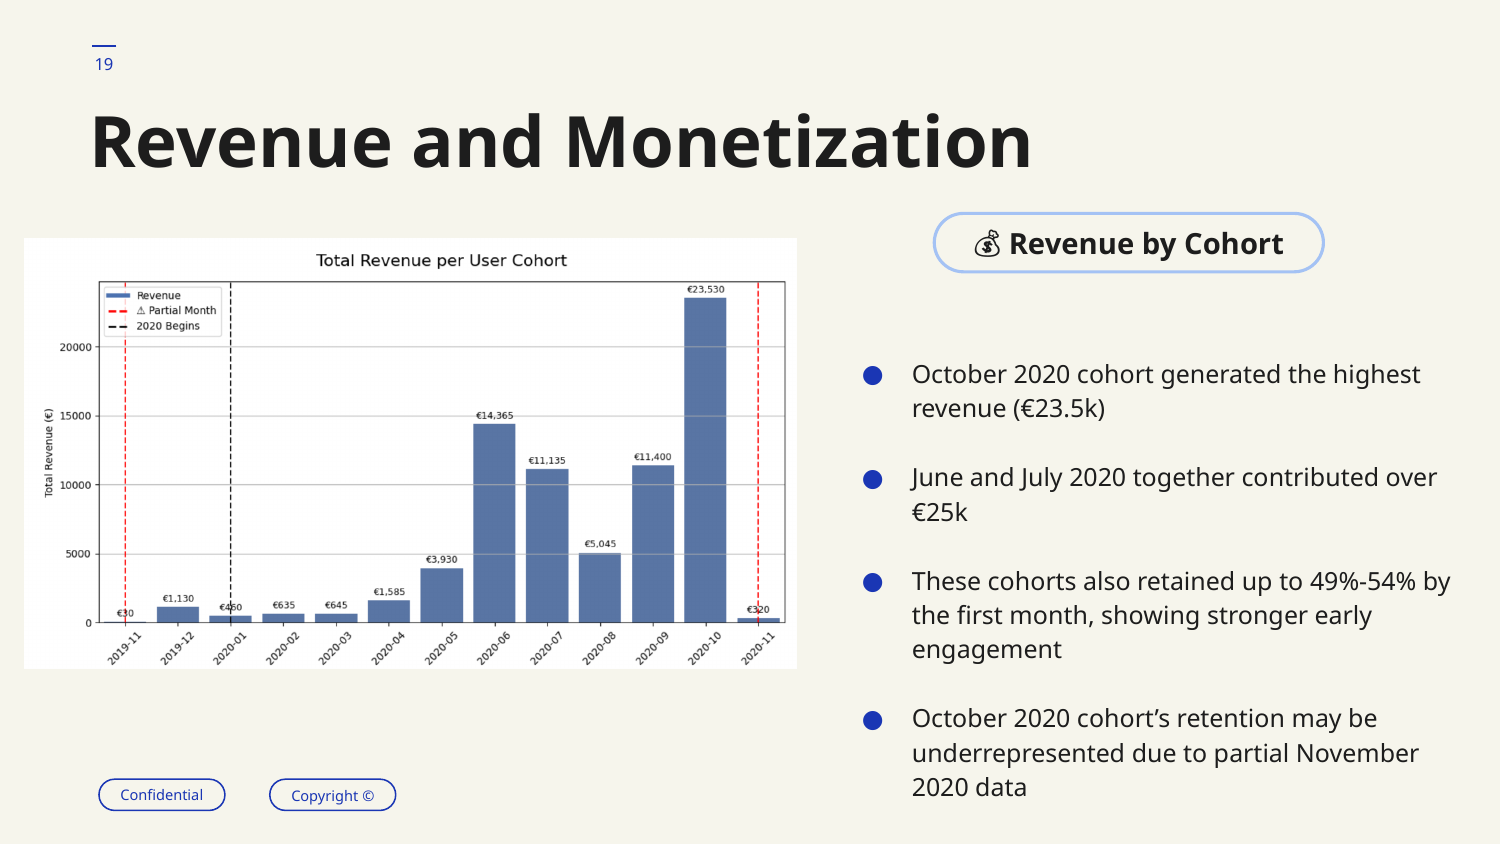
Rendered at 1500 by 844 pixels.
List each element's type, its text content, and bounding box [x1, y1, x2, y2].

list October 2020 cohort generated the highest revenue (€23.5k) June and July 2020 together contributed over €25k These cohorts also retained up to 49%-54% by the first month, showing stronger early engagement October 2020 cohort’s retention may be underrepresented due to partial November 2020 data [821, 308, 1471, 712]
slide_number ‹#› [69, 33, 140, 98]
picture [24, 238, 798, 670]
text_box 💰 Revenue by Cohort [934, 213, 1324, 272]
title Revenue and Monetization [74, 97, 1371, 214]
